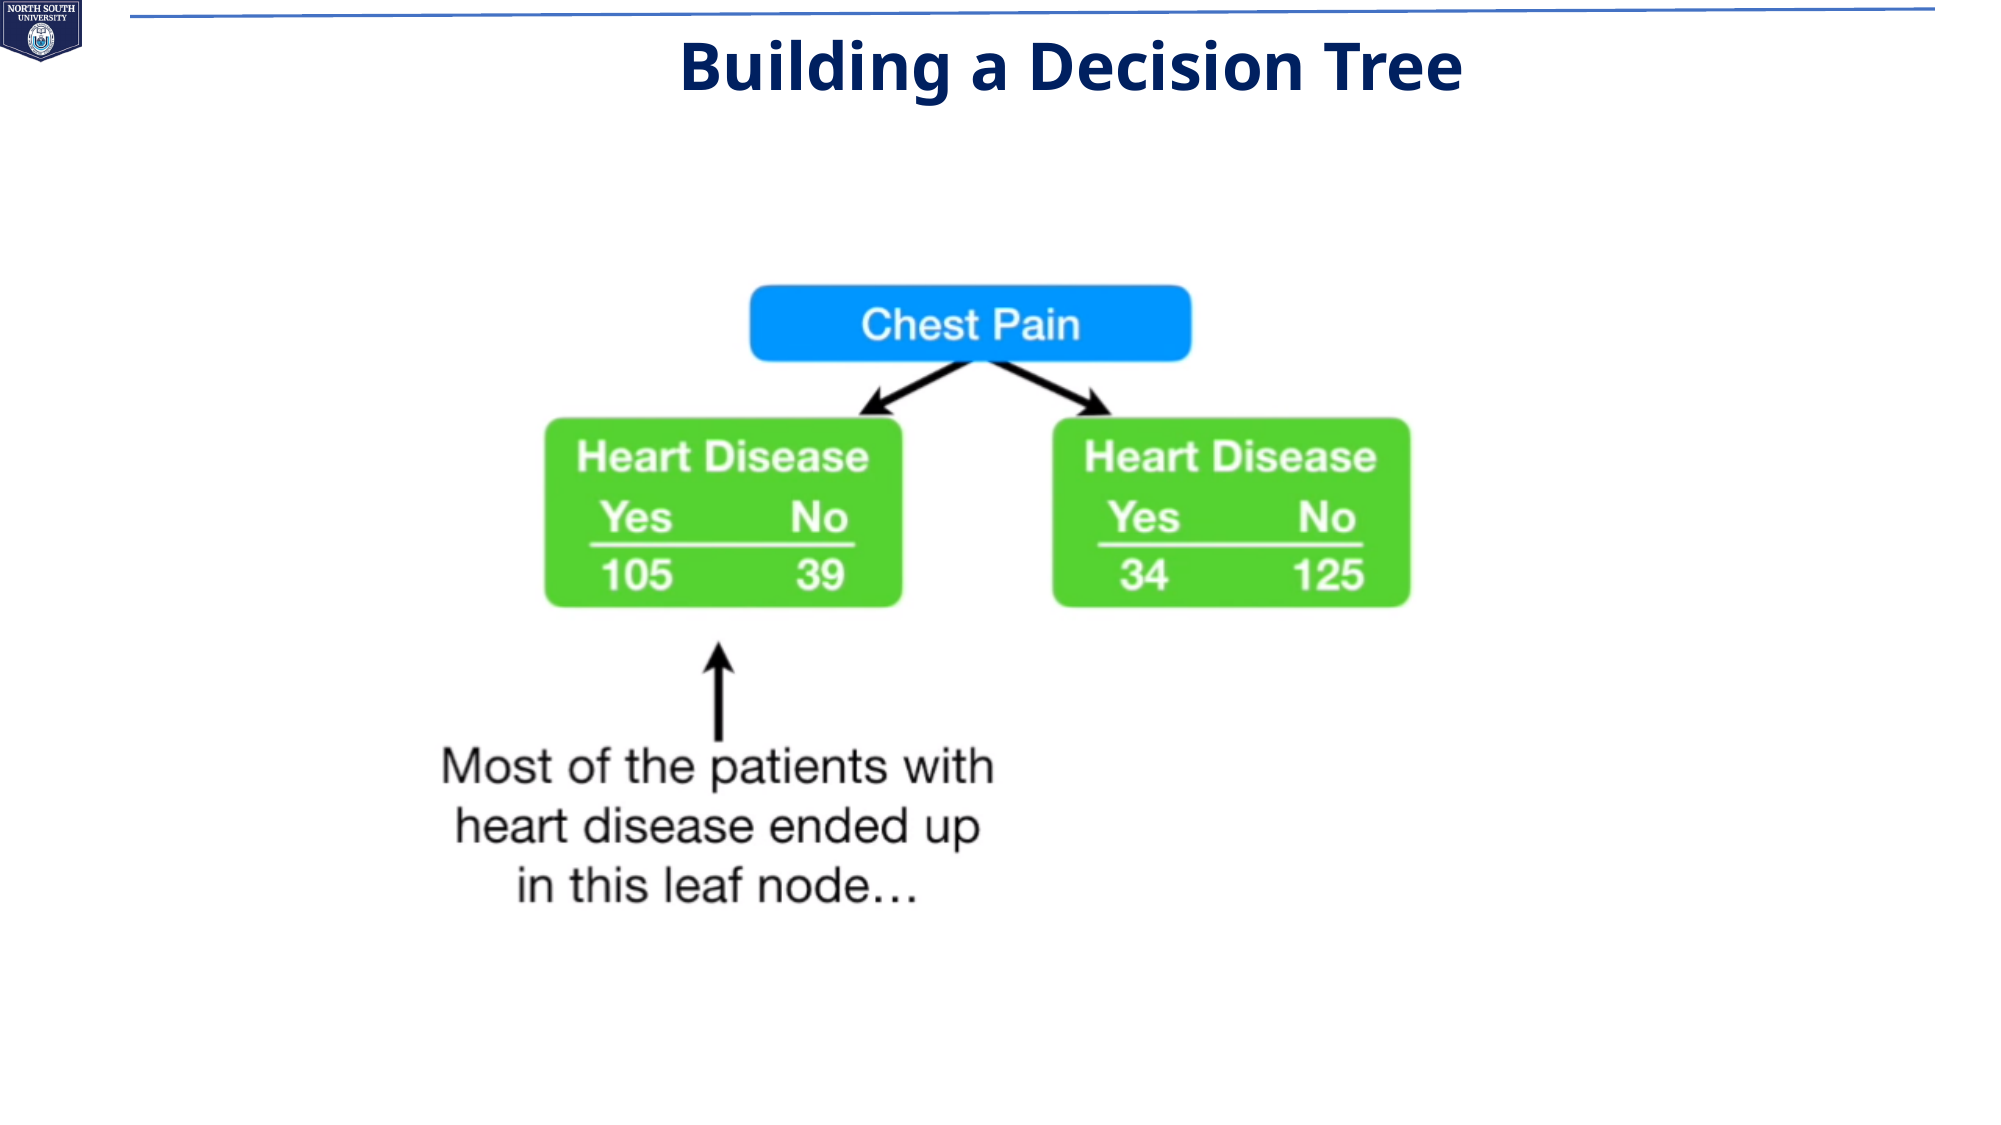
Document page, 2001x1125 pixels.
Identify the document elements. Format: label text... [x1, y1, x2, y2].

picture [413, 278, 1448, 968]
picture [0, 0, 82, 65]
title Building a Decision Tree [209, 25, 1935, 112]
